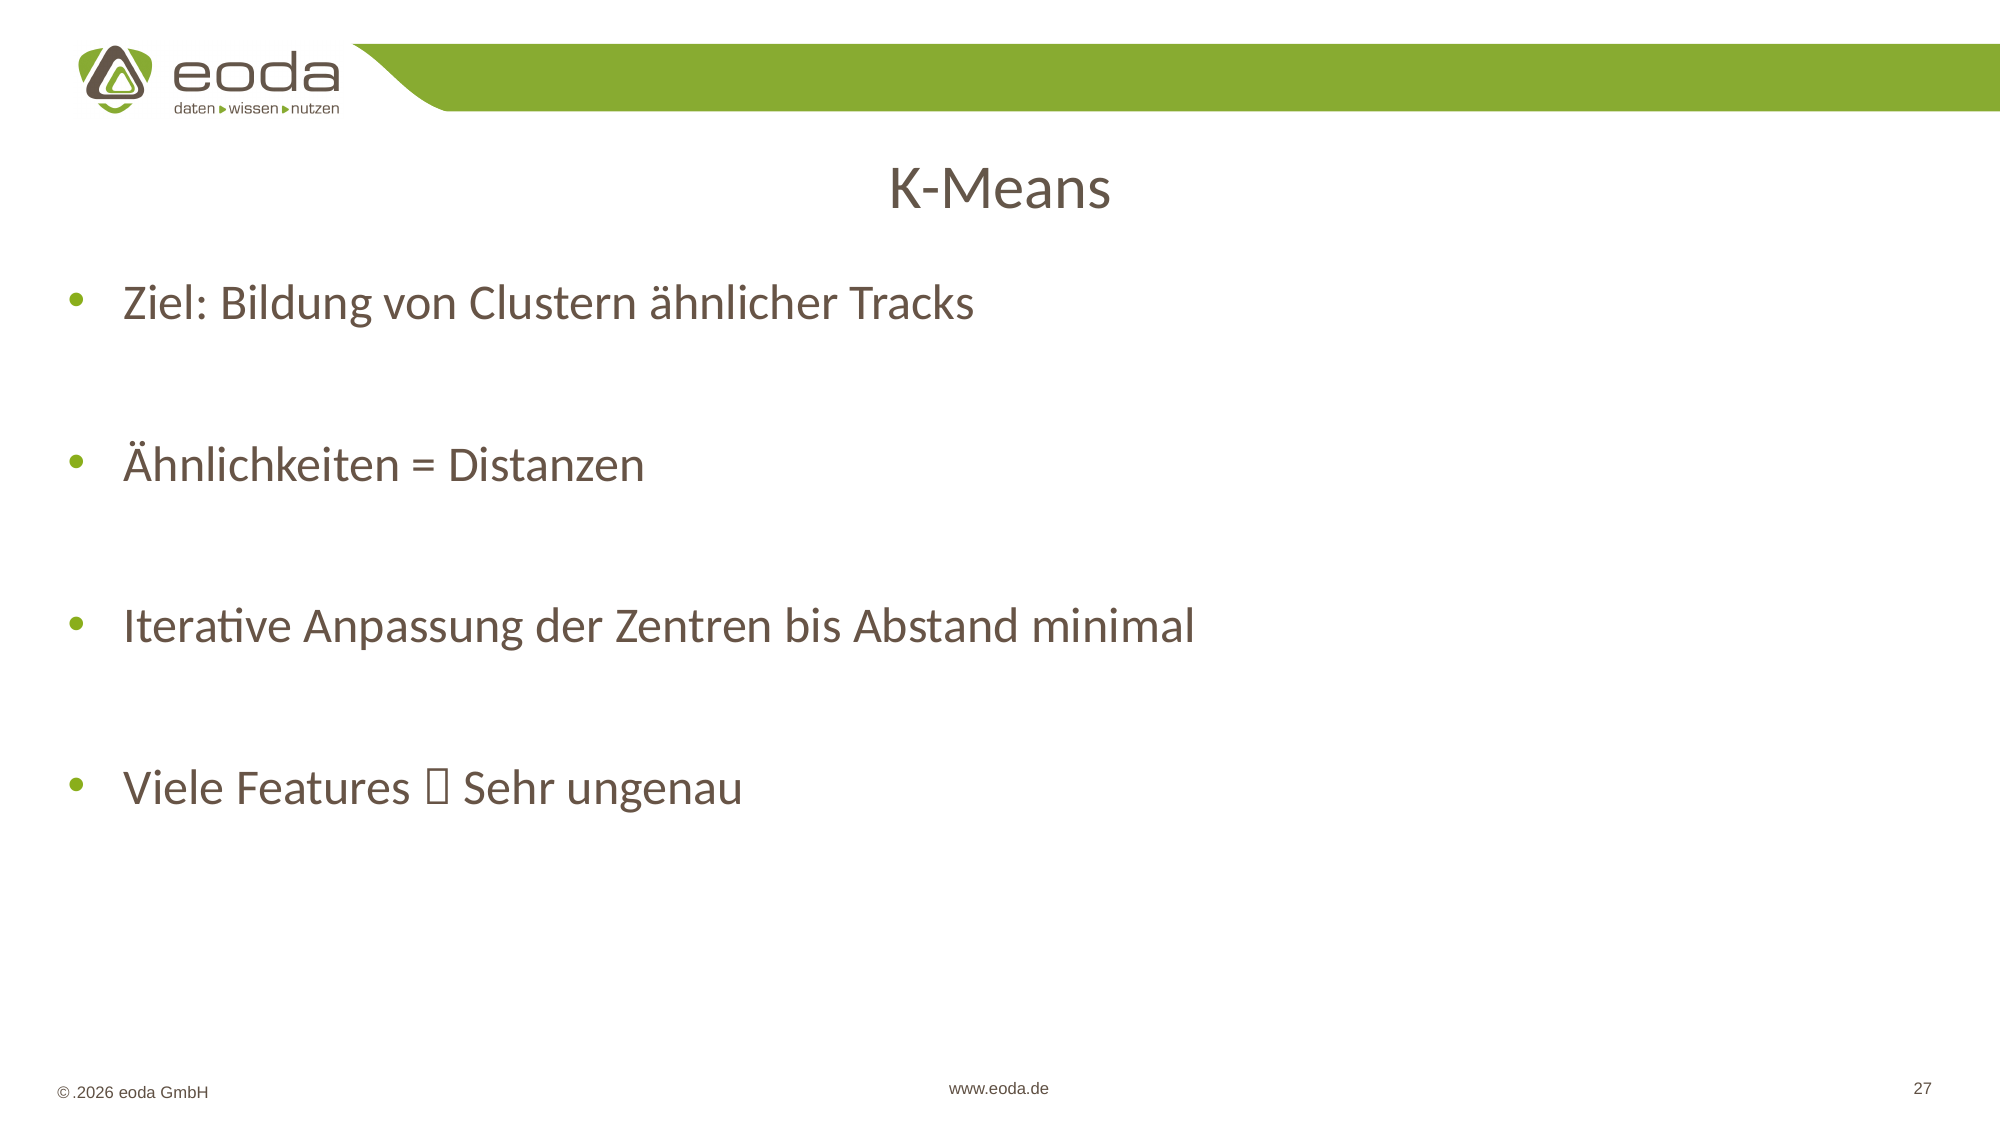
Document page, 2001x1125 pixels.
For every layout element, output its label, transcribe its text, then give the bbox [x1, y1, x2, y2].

list K-Means [53, 147, 1949, 237]
list Ziel: Bildung von Clustern ähnlicher Tracks Ähnlichkeiten = Distanzen Iterative Anpassung der Zentren bis Abstand minimal Viele Features  Sehr ungenau [52, 262, 1949, 1007]
picture [73, 40, 344, 119]
